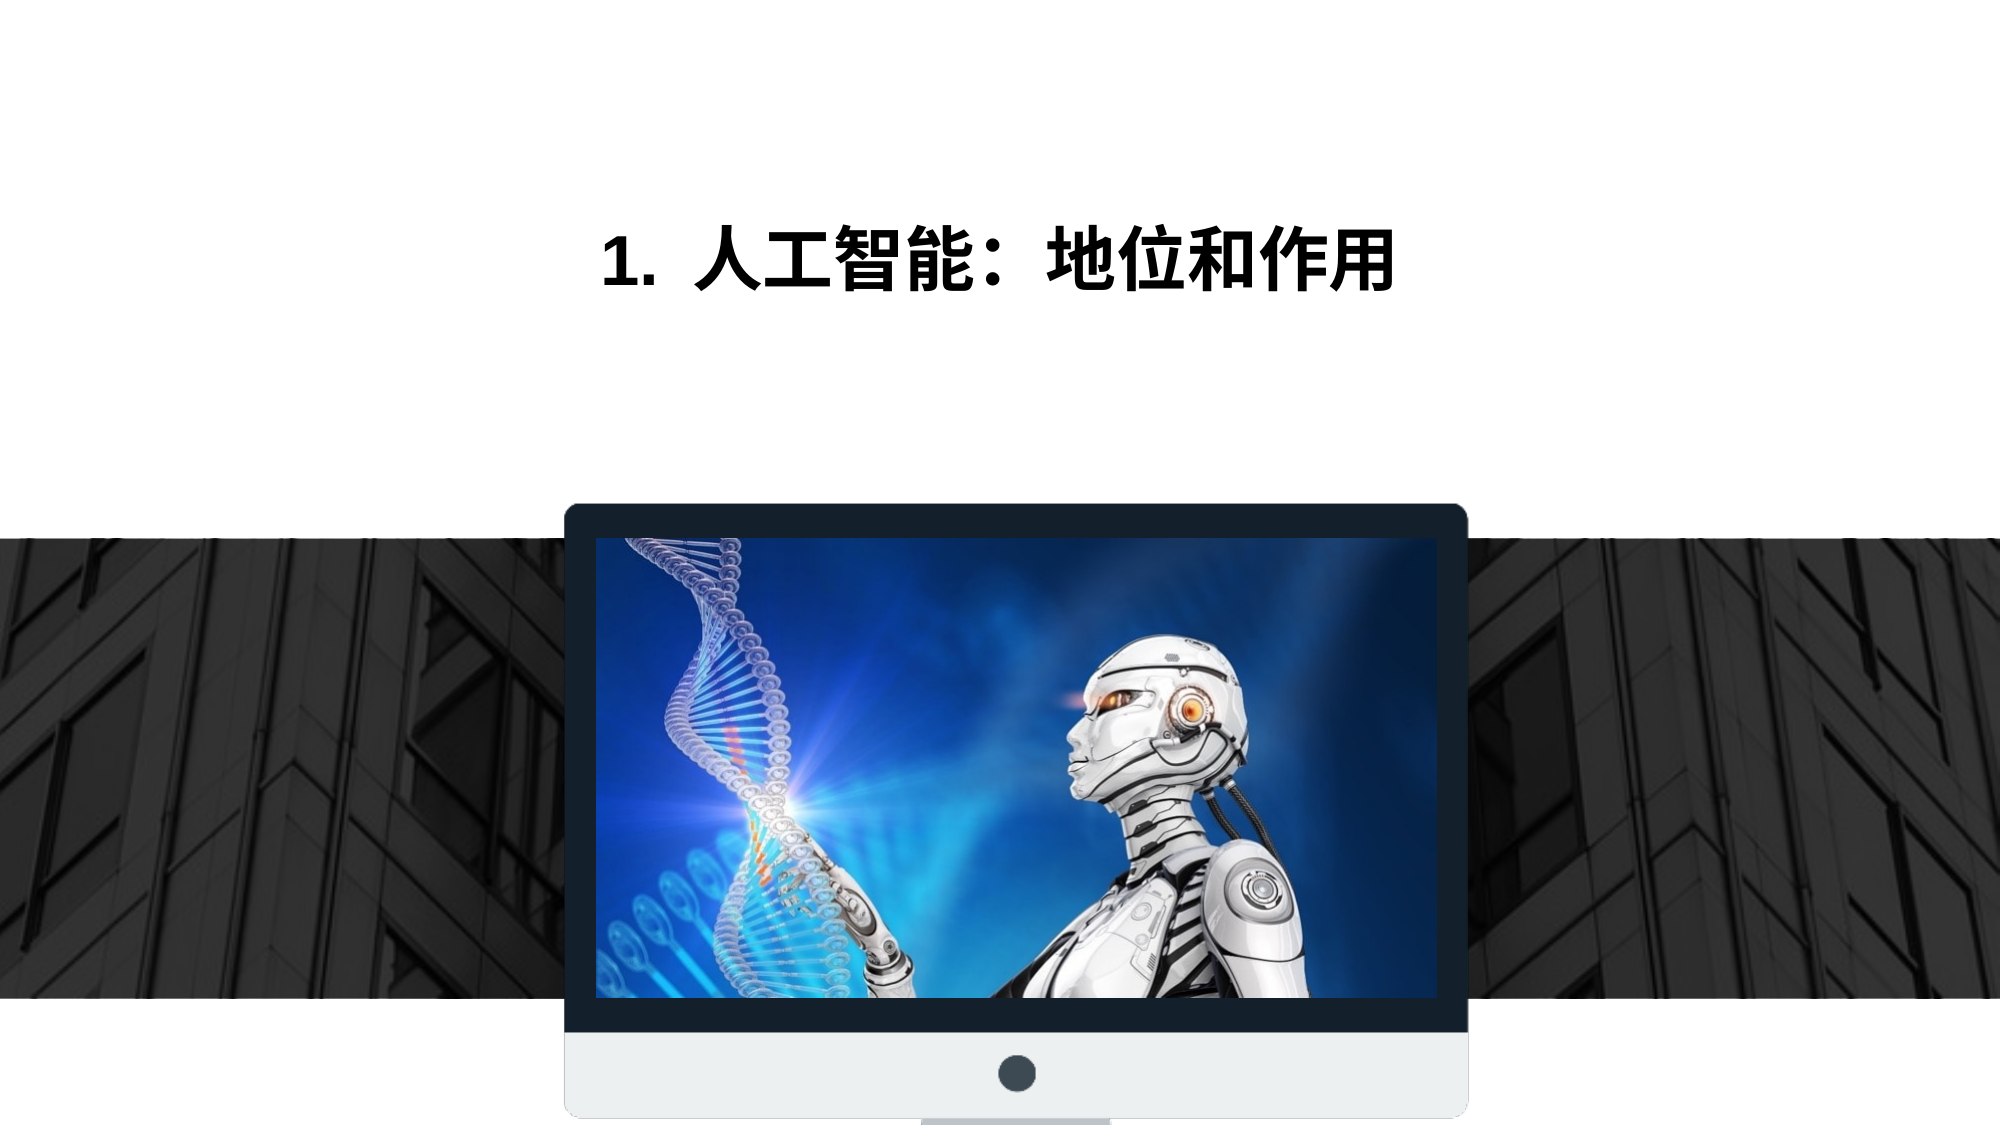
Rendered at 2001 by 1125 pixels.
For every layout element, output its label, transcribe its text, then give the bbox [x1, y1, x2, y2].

picture [353, 491, 1480, 1125]
title 1. 人工智能：地位和作用 [472, 203, 1528, 312]
